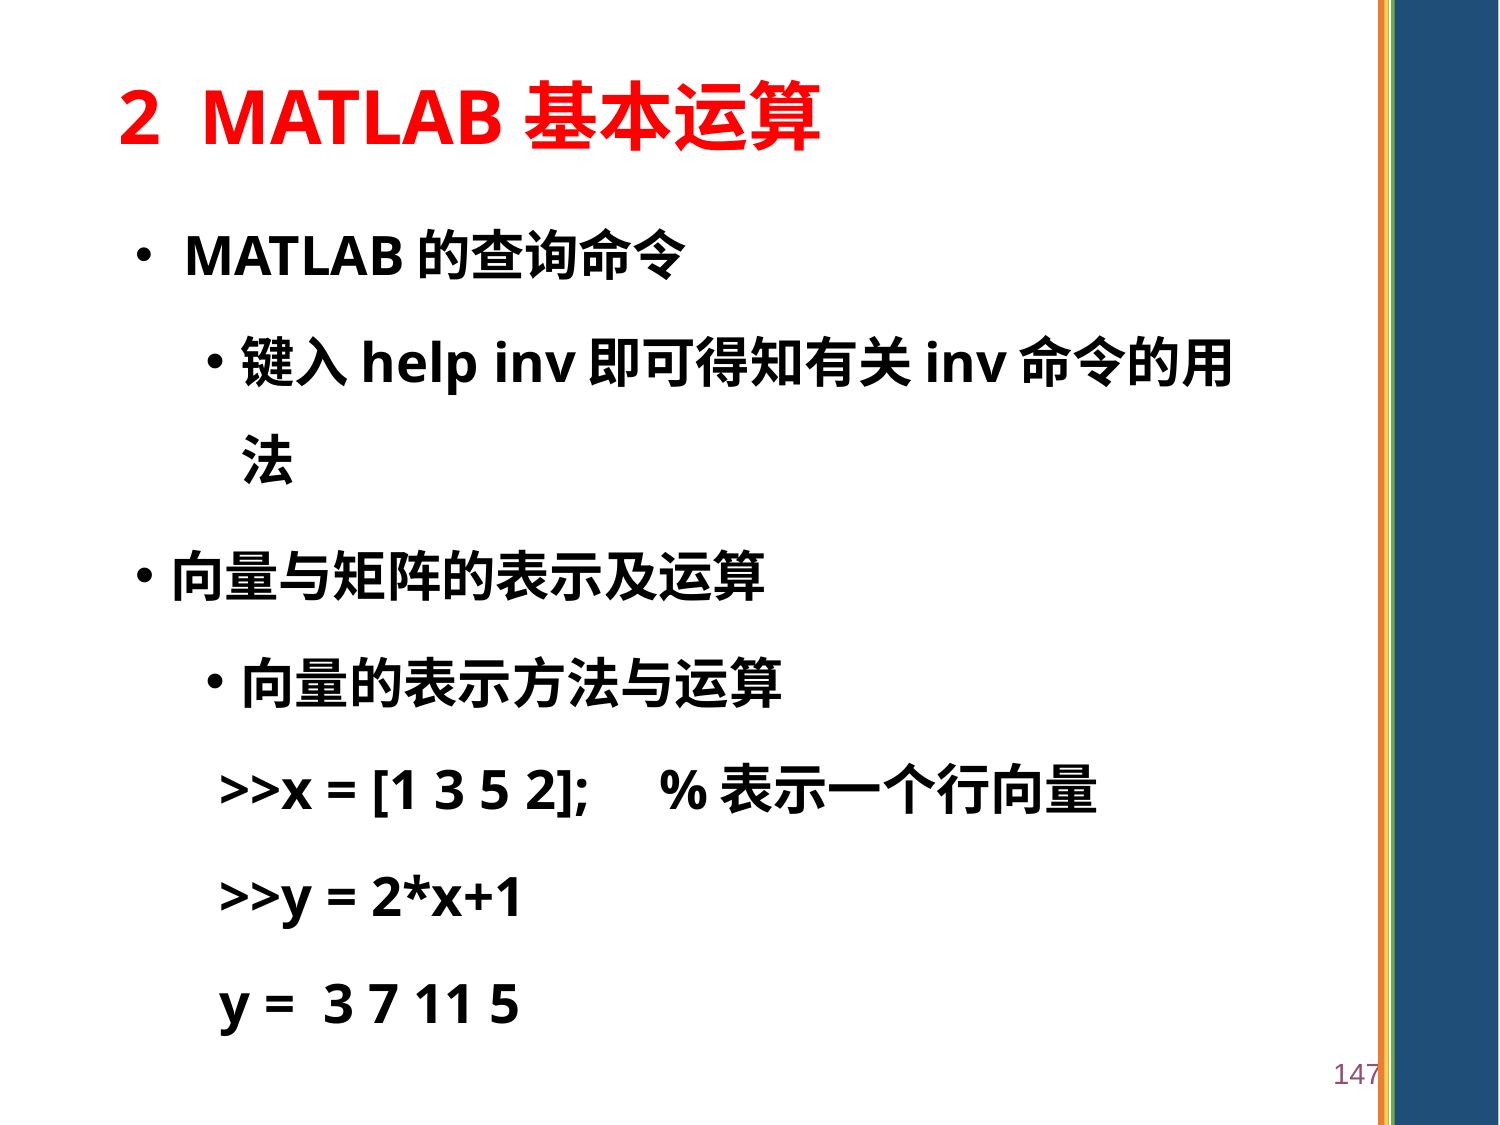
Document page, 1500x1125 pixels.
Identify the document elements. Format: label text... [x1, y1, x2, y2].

list MATLAB的查询命令 键入help inv即可得知有关inv命令的用法 向量与矩阵的表示及运算 向量的表示方法与运算 >>x = [1 3 5 2]; %表示一个行向量 >>y = 2*x+1 y = 3 7 11 5 [120, 181, 1285, 1043]
title 2 MATLAB基本运算 [103, 59, 1118, 180]
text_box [1378, 0, 1499, 1125]
slide_number 147 [1059, 1042, 1378, 1103]
